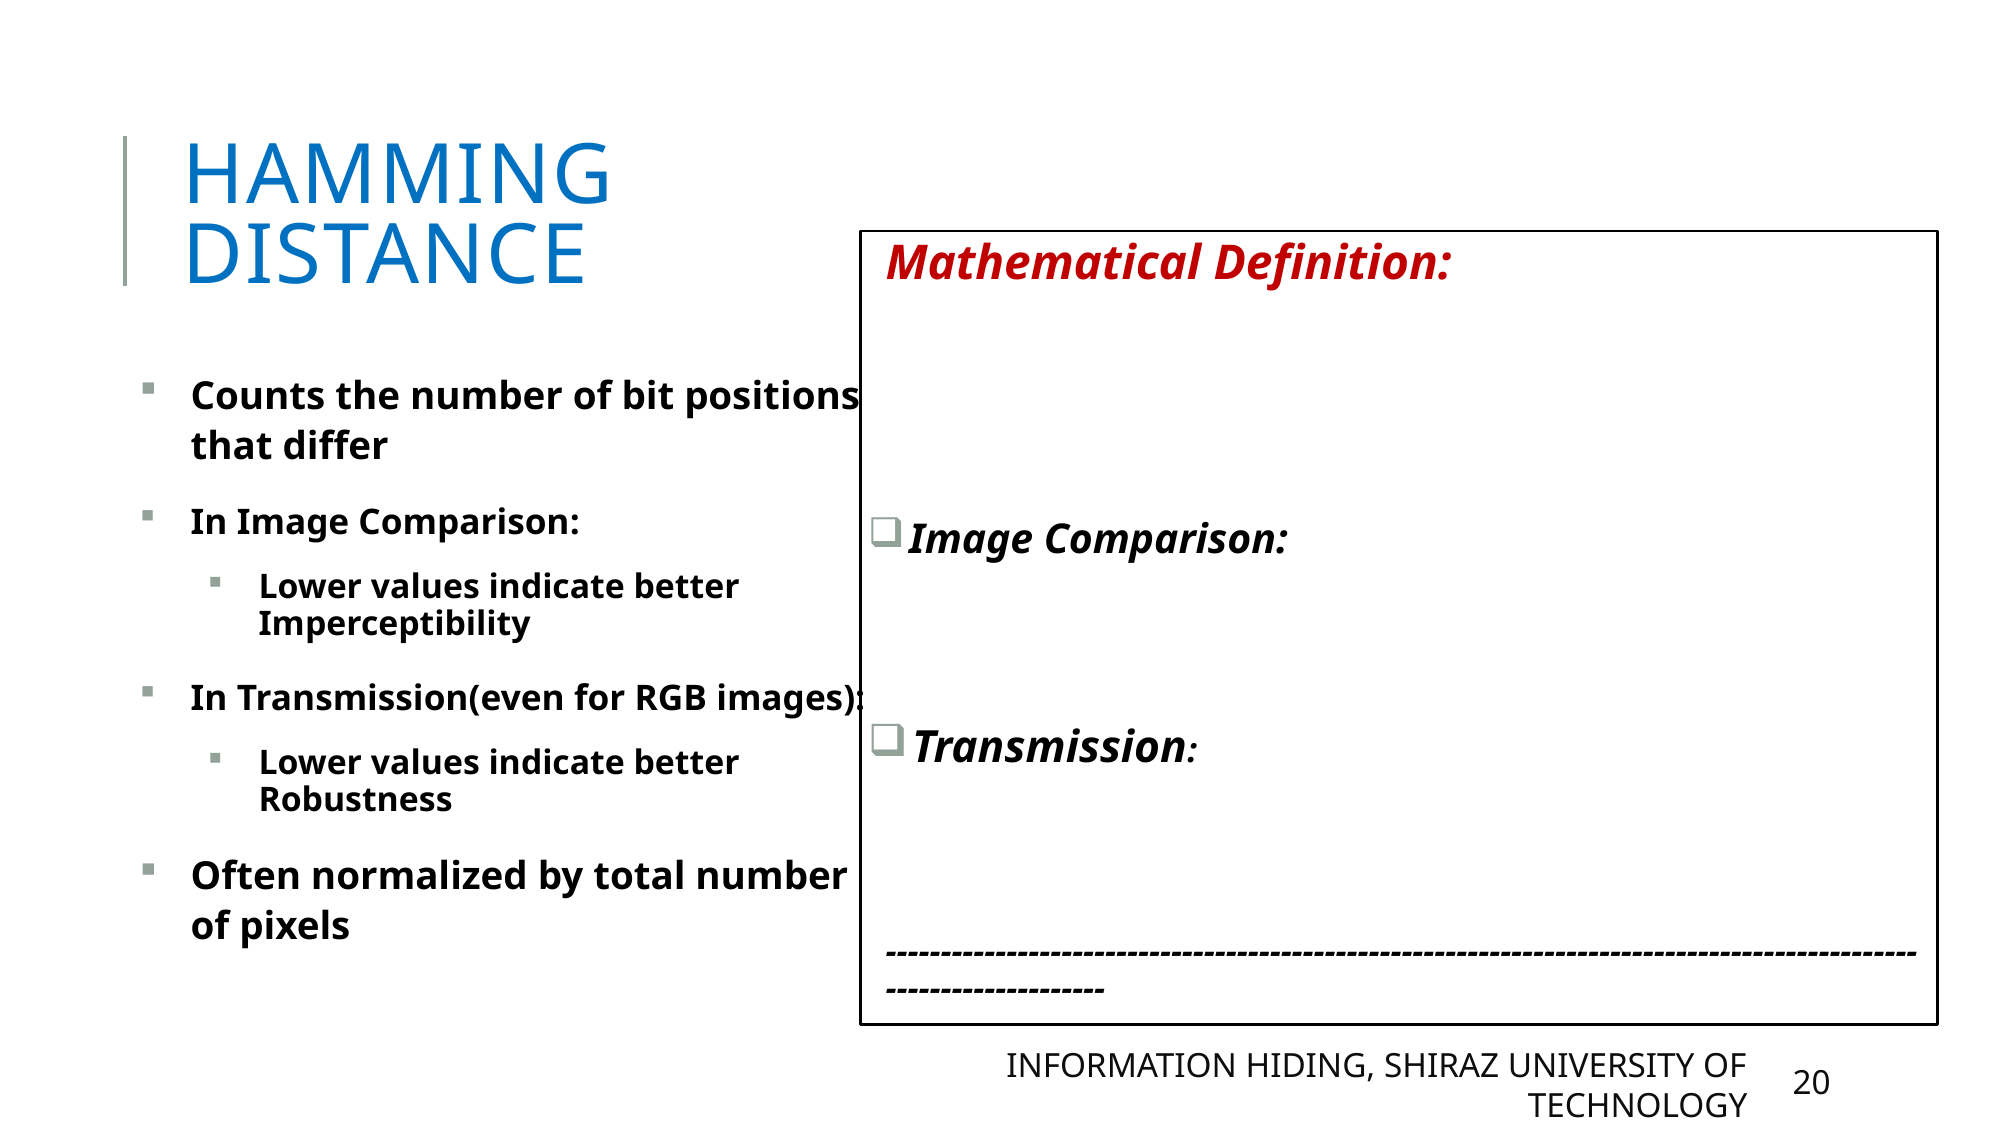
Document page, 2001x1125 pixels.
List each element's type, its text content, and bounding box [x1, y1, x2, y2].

footer Information Hiding, Shiraz university of technology [794, 1061, 1763, 1107]
slide_number 20 [1777, 1061, 1938, 1107]
list Counts the number of bit positions that differ In Image Comparison: Lower values indicate better Imperceptibility In Transmission(even for RGB images): Lower values indicate better Robustness Often normalized by total number of pixels [124, 359, 888, 977]
title Hamming Distance [168, 77, 888, 359]
